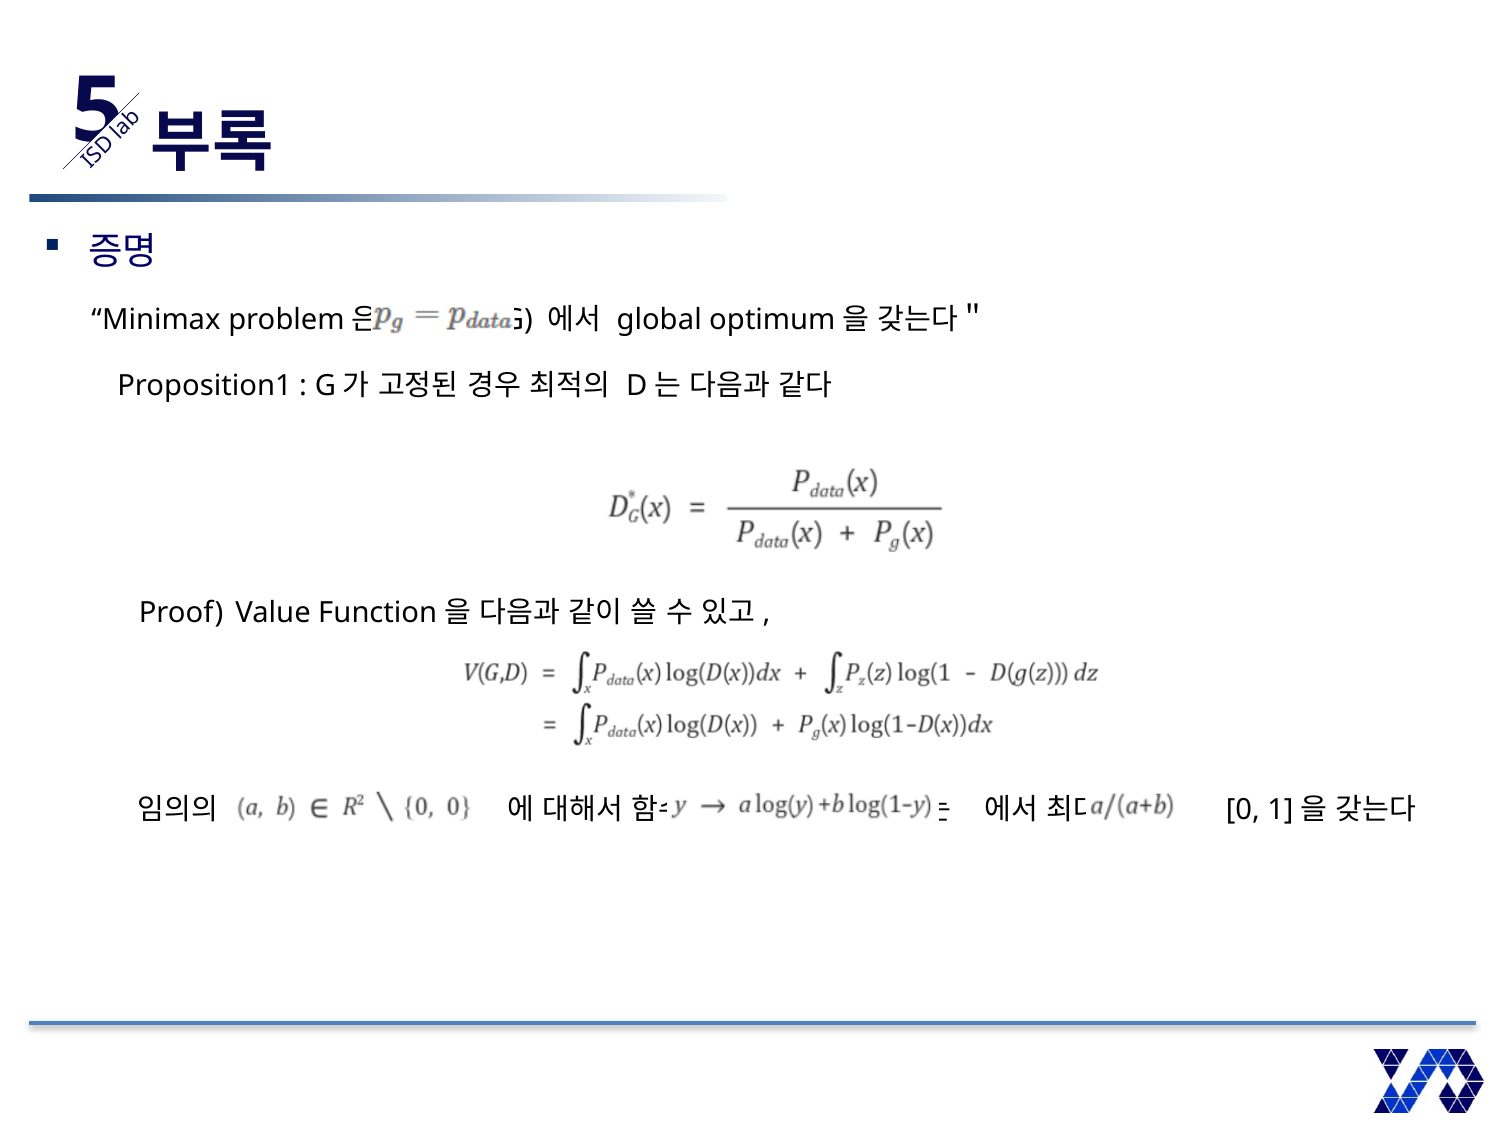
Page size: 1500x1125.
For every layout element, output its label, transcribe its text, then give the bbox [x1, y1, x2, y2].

text_box Value Function을 다음과 같이 쓸 수 있고, [220, 586, 1152, 636]
picture [371, 297, 514, 346]
picture [1086, 783, 1184, 835]
picture [1373, 1049, 1484, 1113]
picture [667, 788, 940, 840]
text_box 임의의 에 대해서 함수 는 에서 최대값 [0, 1]을 갖는다 [1184, 783, 1445, 834]
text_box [56, 42, 162, 170]
text_box Proposition1 : G가 고정된 경우 최적의 D는 다음과 같다 [102, 358, 1034, 409]
text_box 임의의 에 대해서 함수 는 에서 최대값 [0, 1]을 갖는다 [122, 783, 231, 834]
title 부록 [135, 45, 1425, 233]
text_box Proof) [123, 586, 220, 636]
text_box [277, 343, 1500, 534]
picture [565, 441, 1003, 571]
text_box “Minimax problem은 P(x) = P(G) 에서 global optimum을 갖는다＂ [76, 293, 1500, 343]
text_box 증명 [29, 219, 172, 280]
picture [442, 644, 1168, 750]
text_box 임의의 에 대해서 함수 는 에서 최대값 [0, 1]을 갖는다 [474, 783, 1085, 834]
picture [233, 783, 472, 834]
